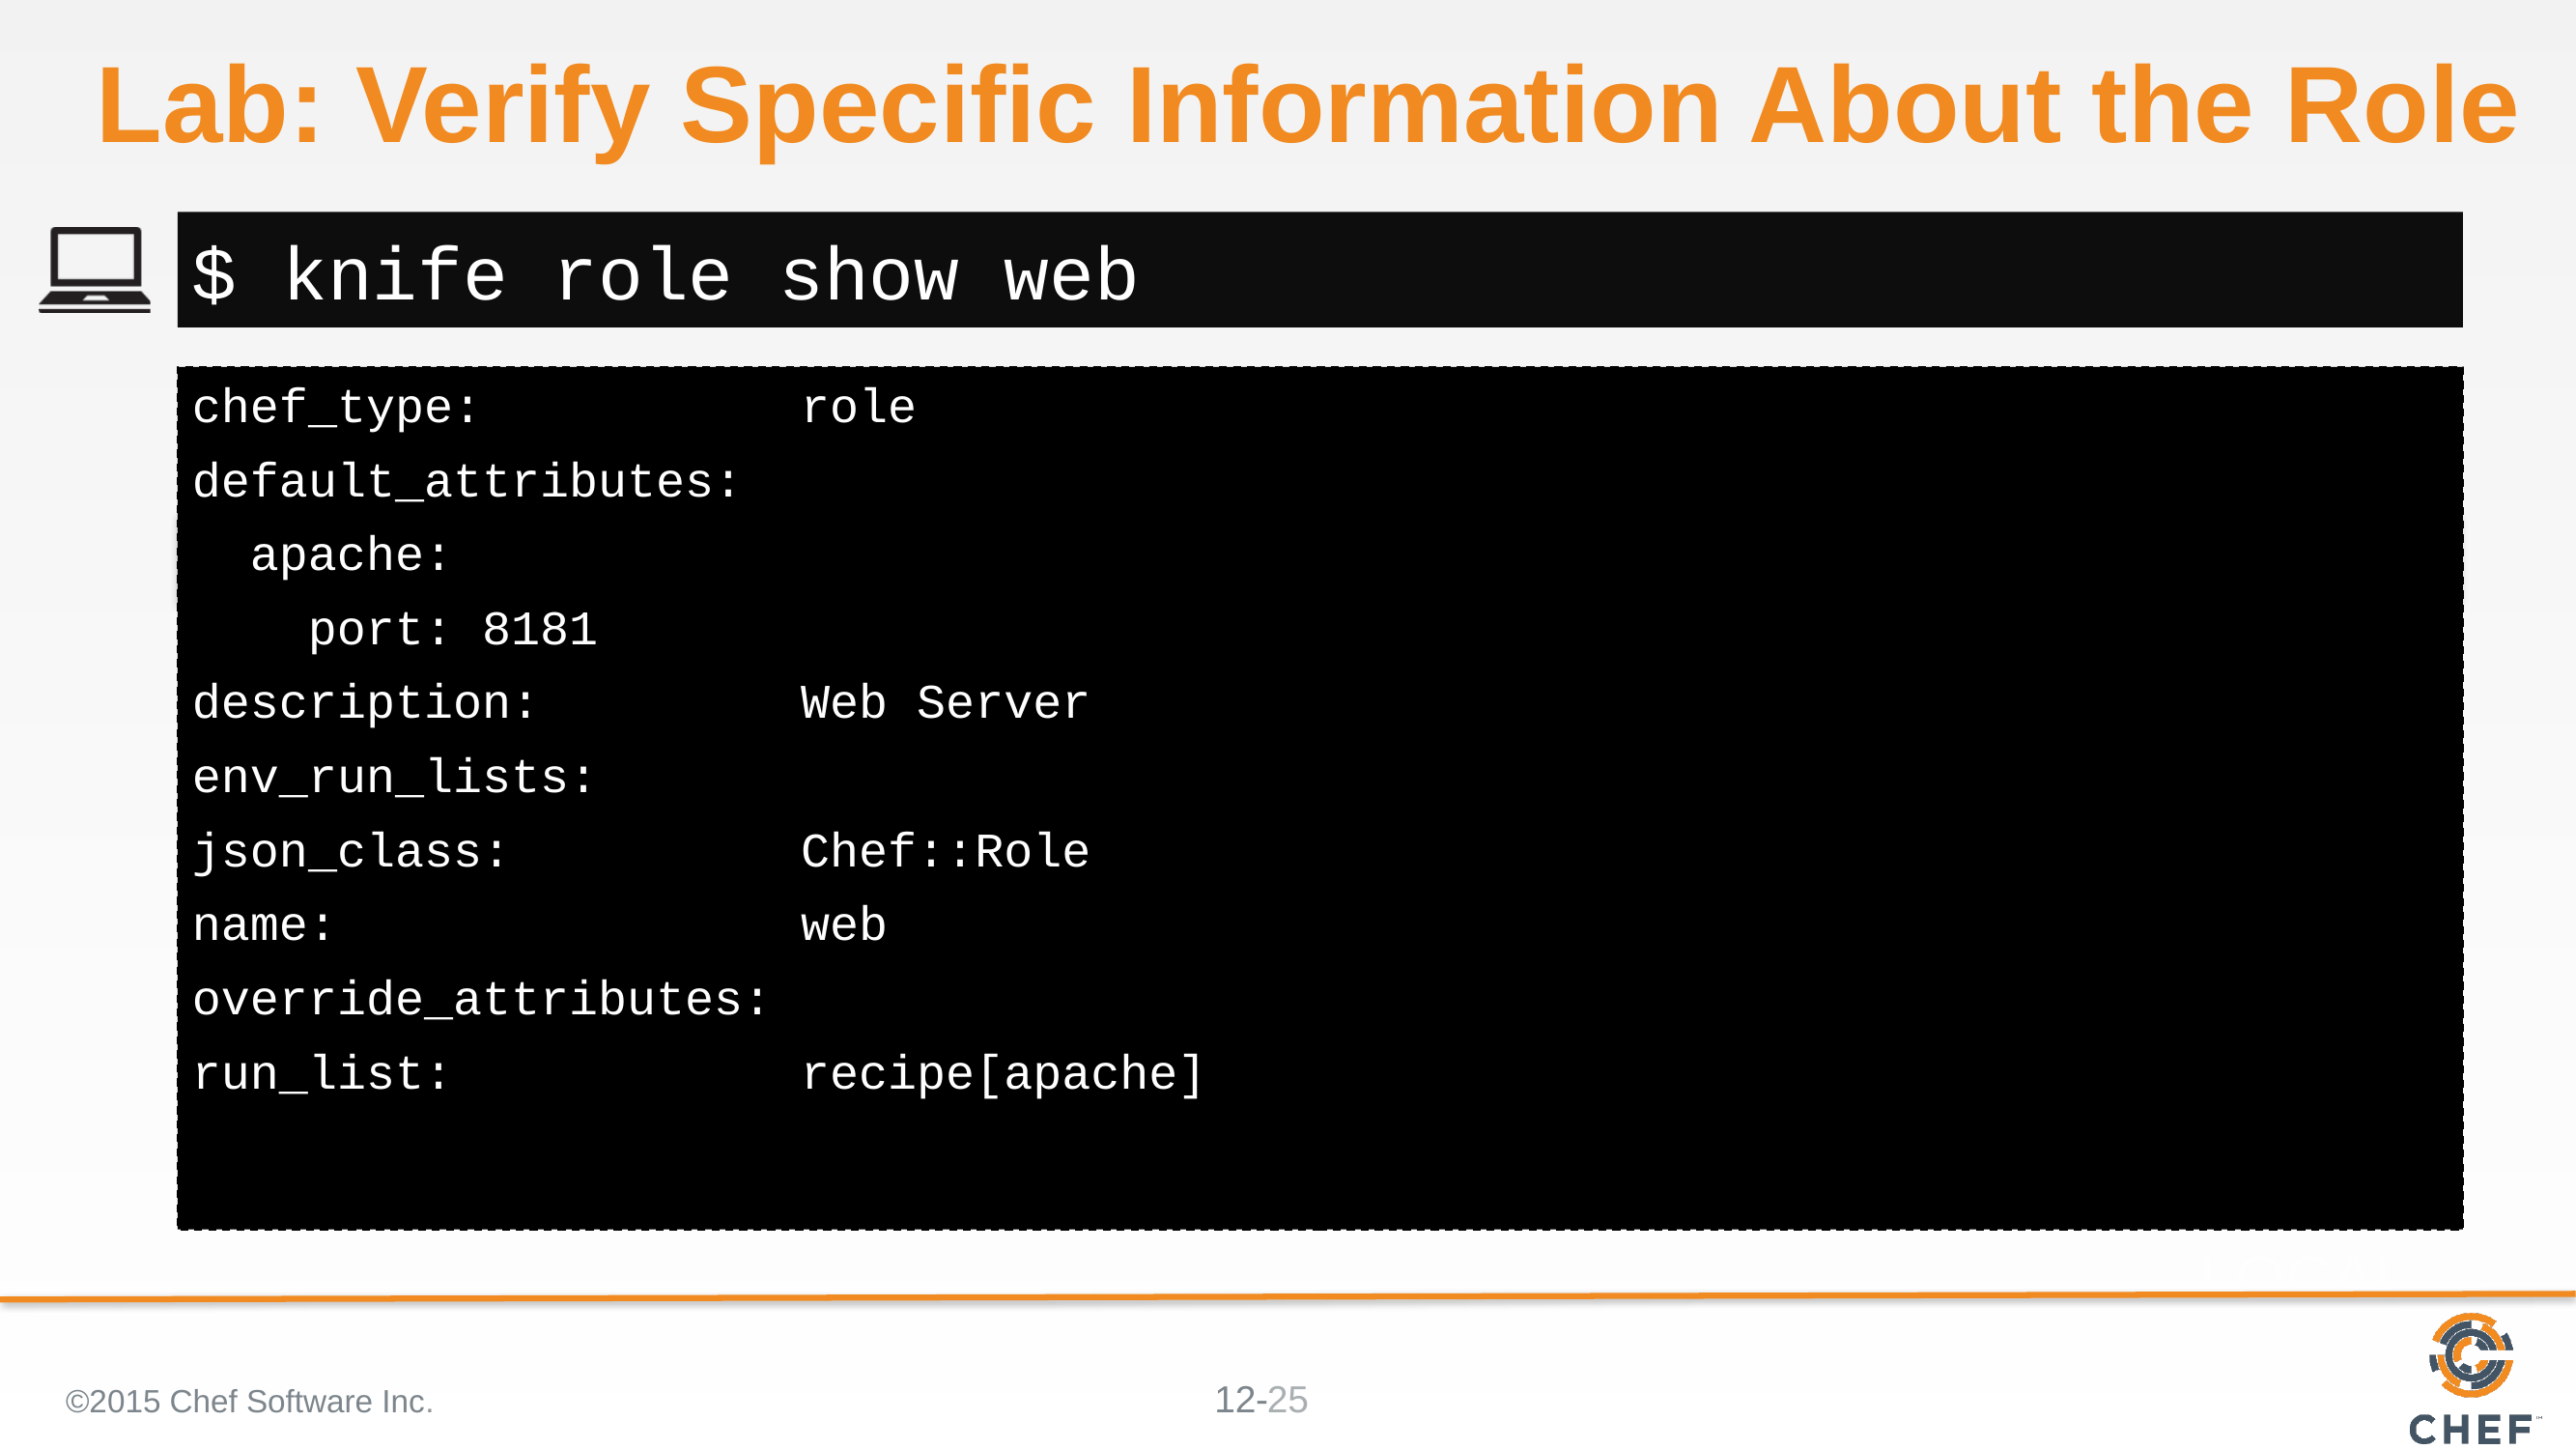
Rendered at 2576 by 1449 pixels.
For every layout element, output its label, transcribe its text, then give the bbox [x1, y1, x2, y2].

title Lab: Verify Specific Information About the Role [96, 48, 2545, 173]
picture [2399, 1297, 2550, 1449]
list chef_type: role default_attributes: apache: port: 8181 description: Web Server env_run_lists: json_class: Chef::Role name: web override_attributes: run_list: recipe[apache] [177, 366, 2464, 1231]
footer ©2015 Chef Software Inc. [51, 1359, 952, 1440]
slide_number 25 [998, 1359, 1578, 1437]
list $ knife role show web [177, 212, 2463, 327]
